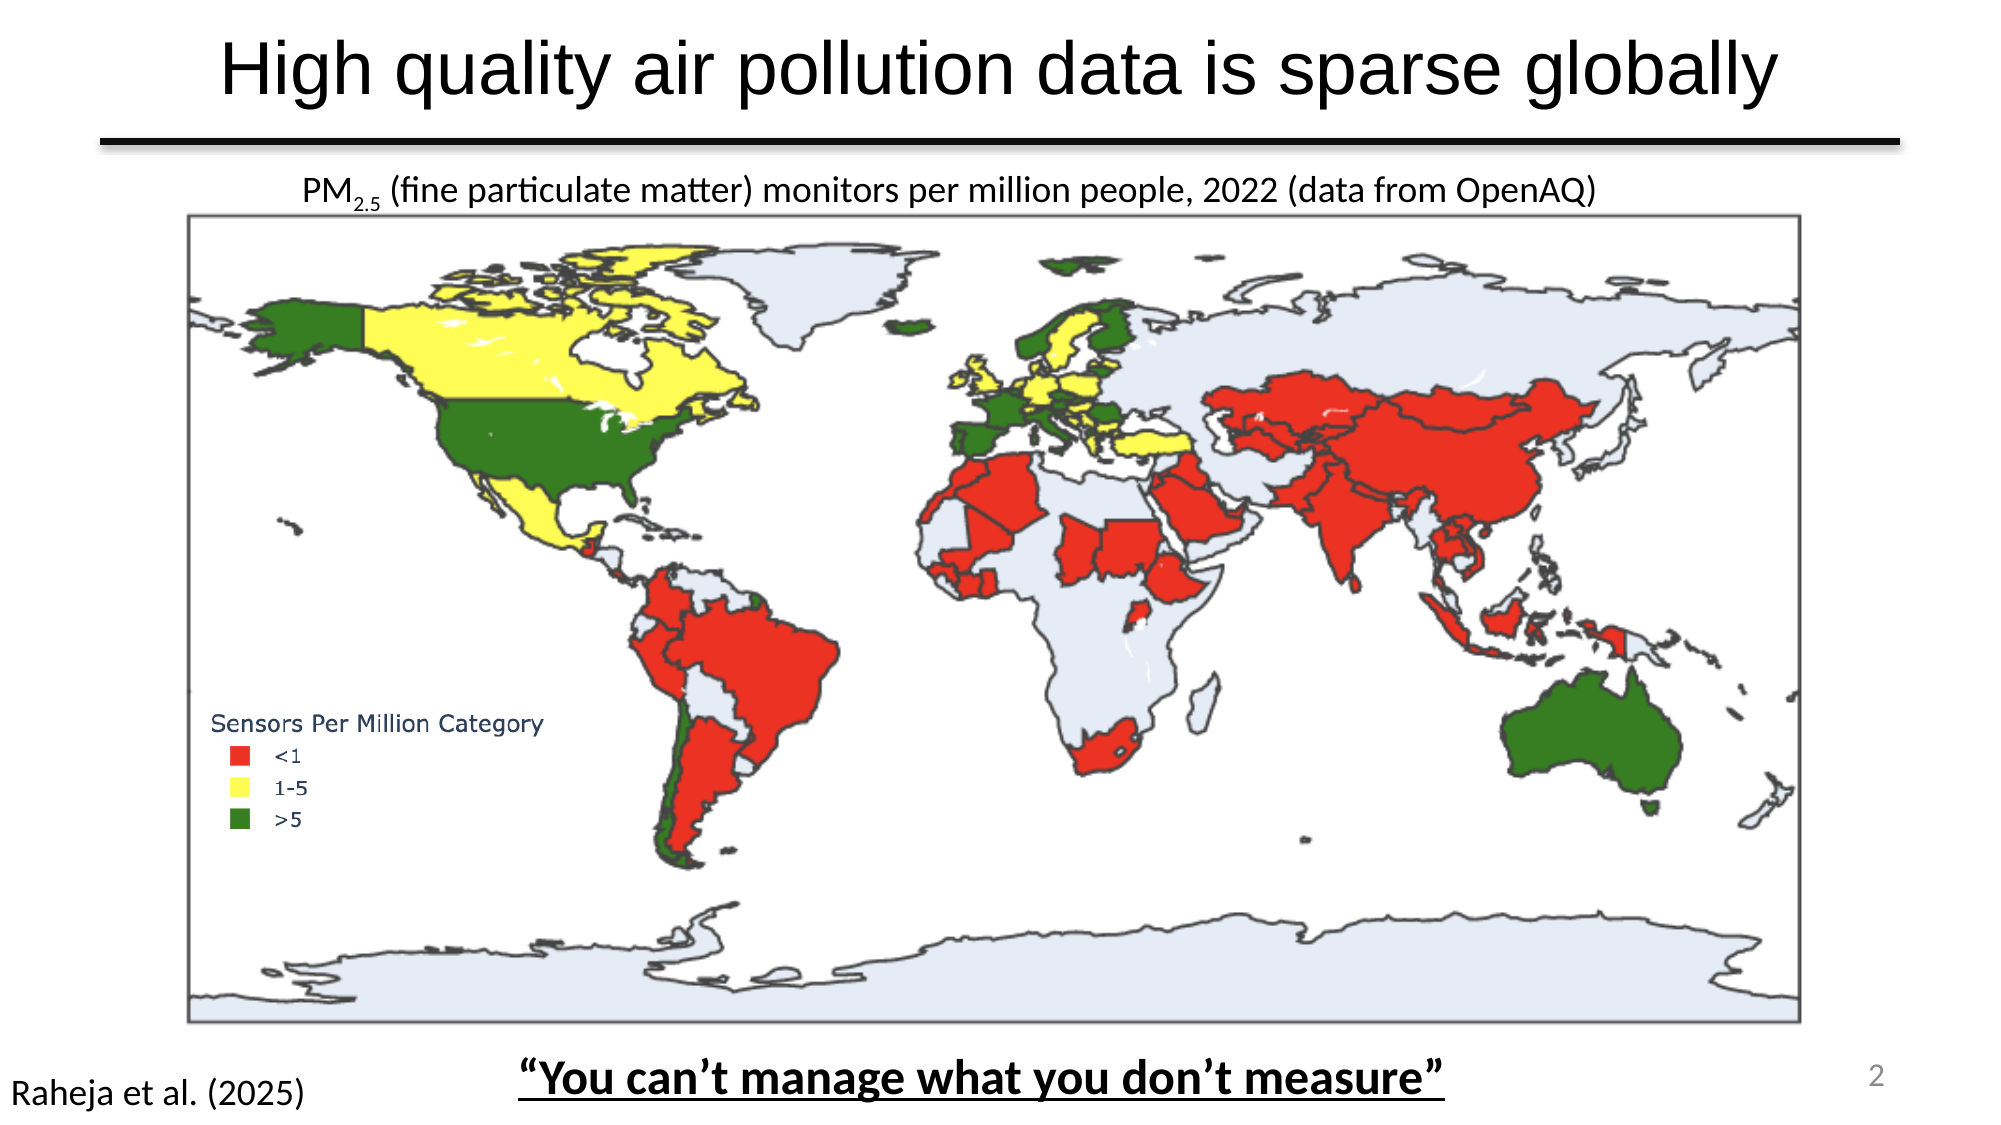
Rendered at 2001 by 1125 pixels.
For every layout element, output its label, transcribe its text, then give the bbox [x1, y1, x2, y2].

title High quality air pollution data is sparse globally [99, 3, 1900, 125]
slide_number 2 [1646, 1042, 1900, 1103]
picture [170, 196, 1824, 1055]
text_box “You can’t manage what you don’t measure” [502, 1062, 1646, 1112]
text_box Raheja et al. (2025) [0, 1060, 582, 1121]
text_box PM2.5 (fine particulate matter) monitors per million people, 2022 (data from OpenAQ) [287, 157, 1824, 196]
